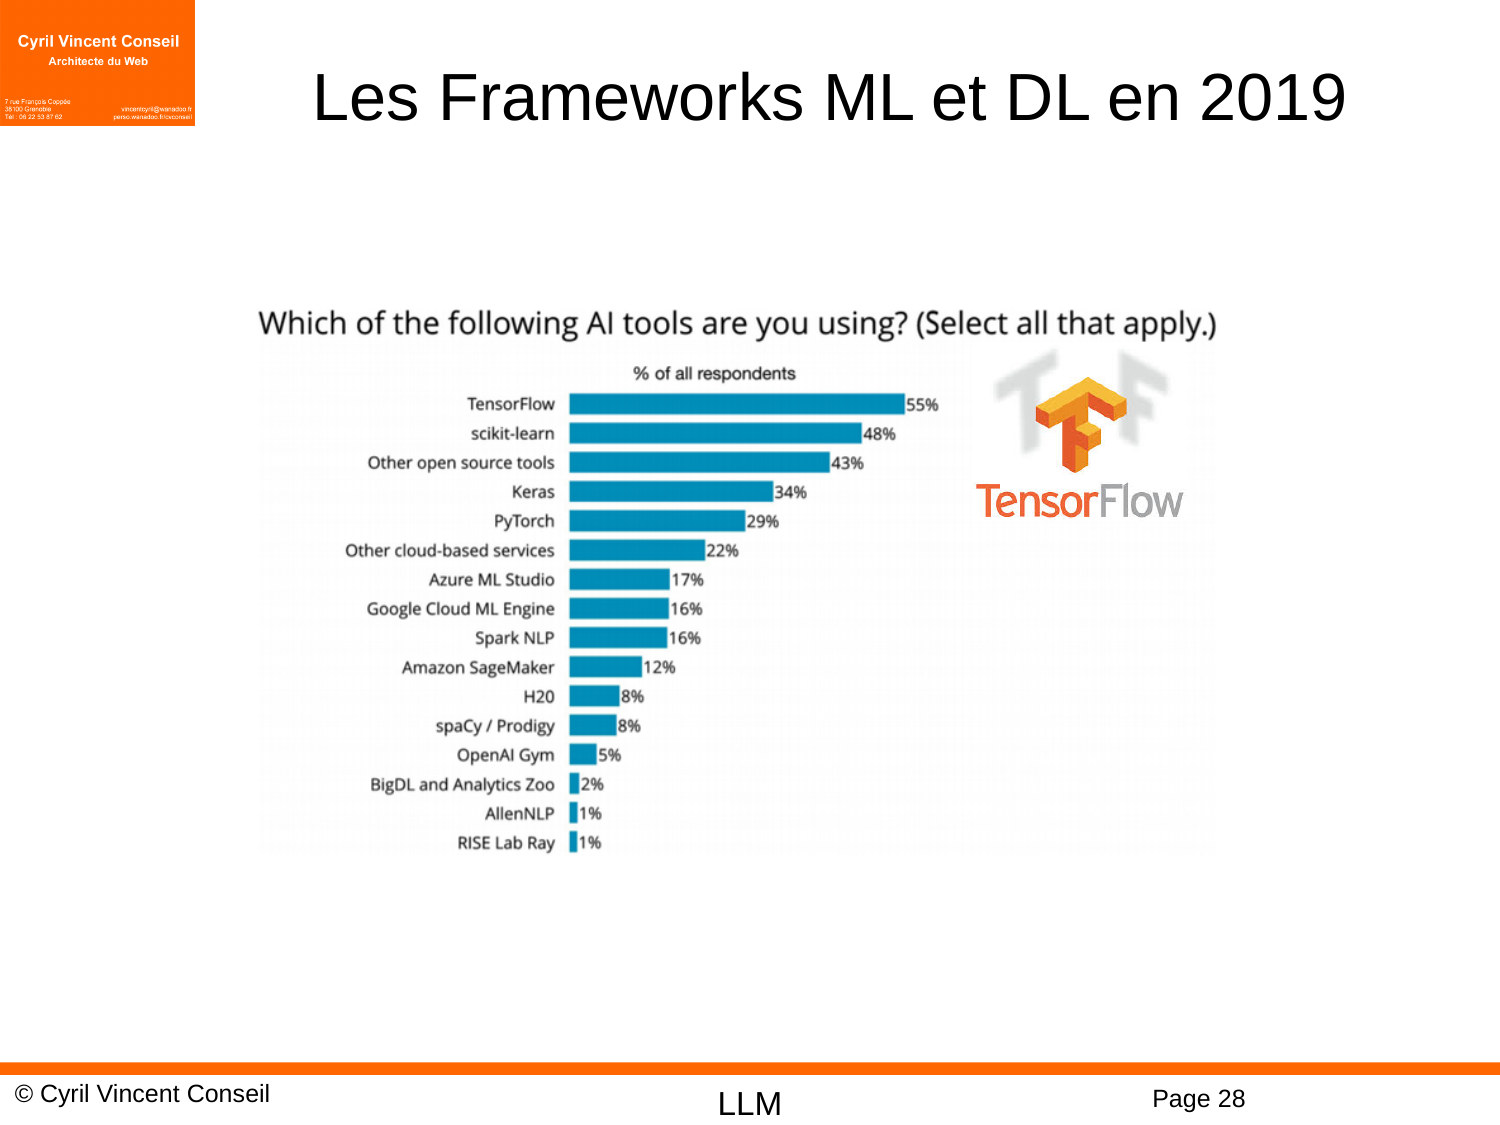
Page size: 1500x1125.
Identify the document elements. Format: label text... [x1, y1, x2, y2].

picture [251, 303, 1227, 862]
picture [0, 0, 193, 126]
title Les Frameworks ML et DL en 2019 [193, 0, 1469, 188]
